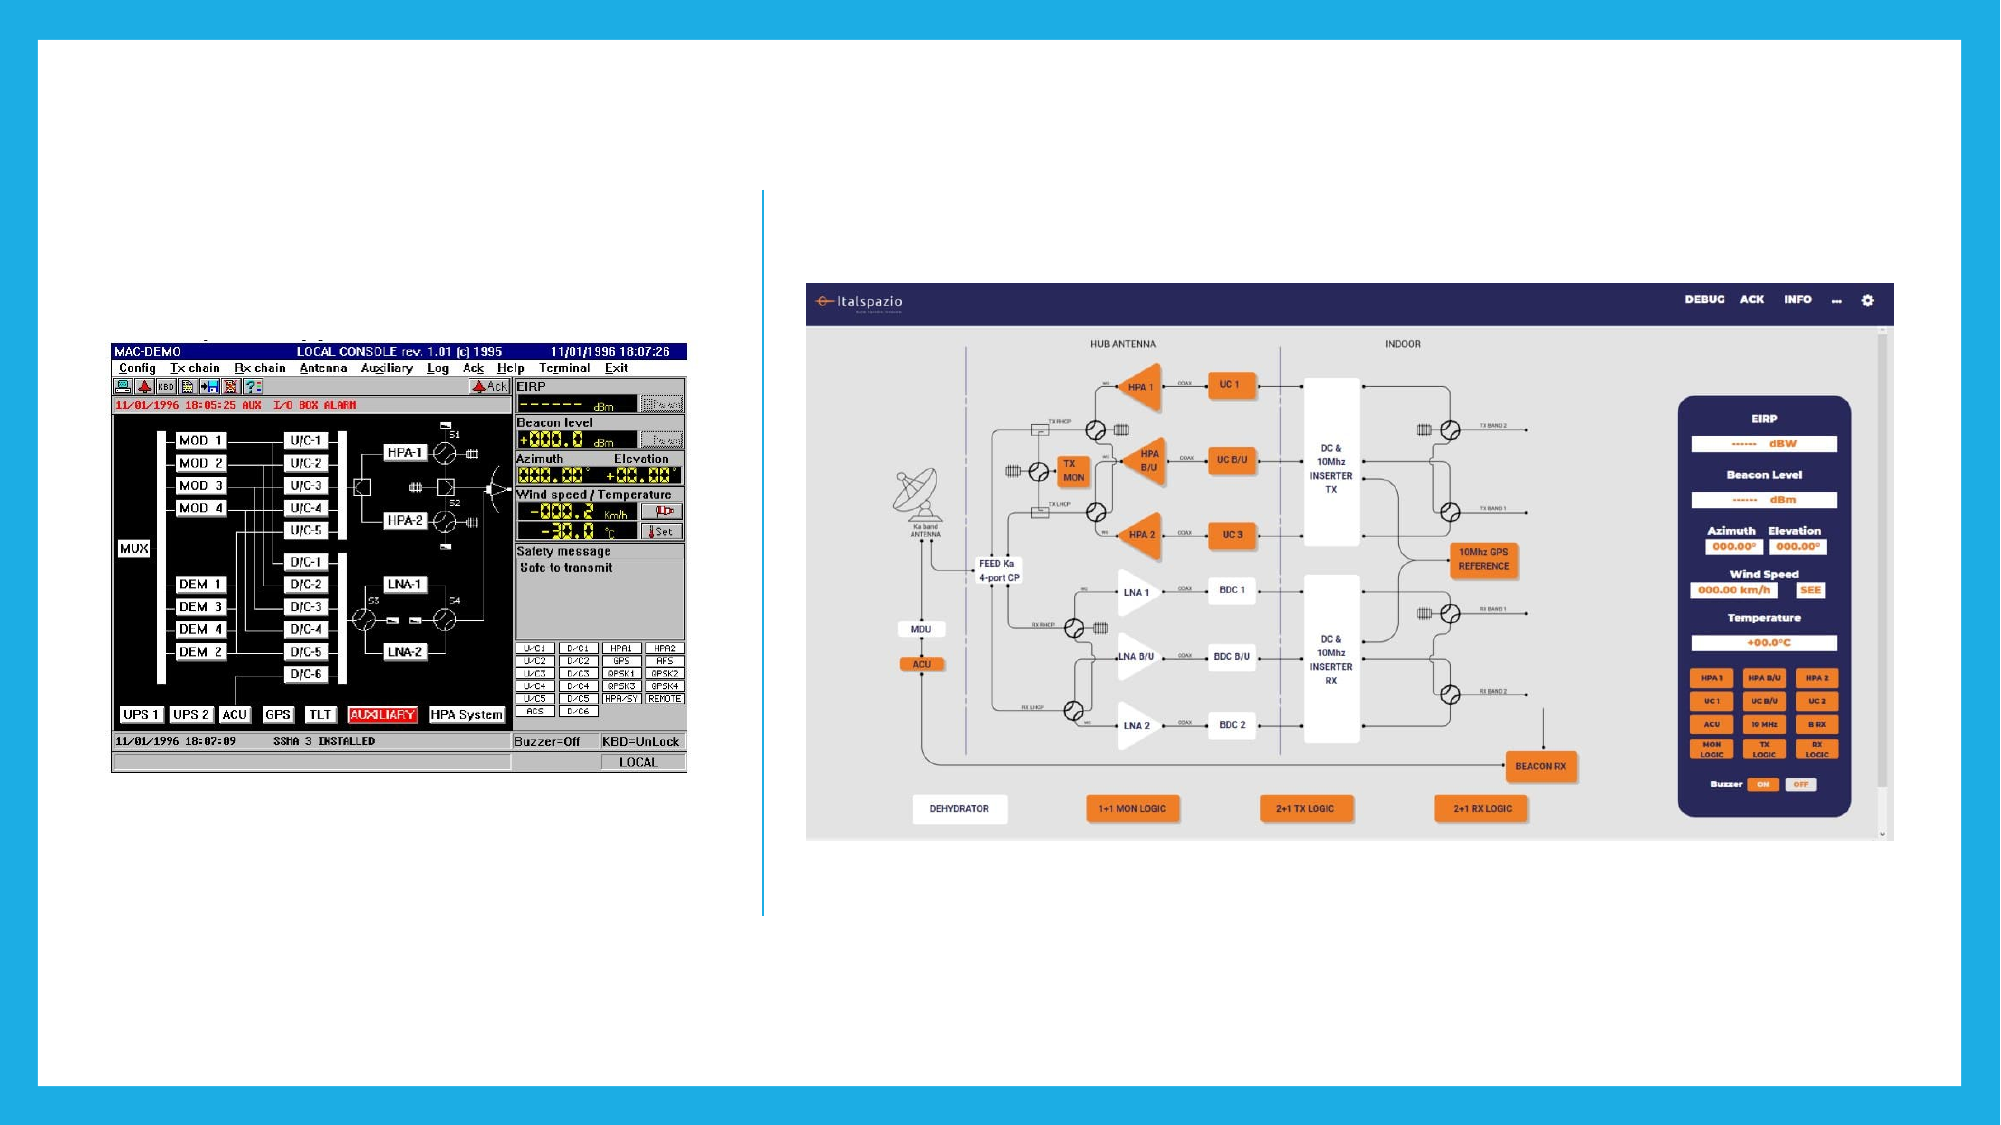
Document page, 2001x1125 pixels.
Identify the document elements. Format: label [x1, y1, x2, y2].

text_box [0, 0, 2000, 1125]
picture [105, 339, 711, 785]
text_box [36, 38, 1963, 1088]
picture [806, 283, 1894, 842]
